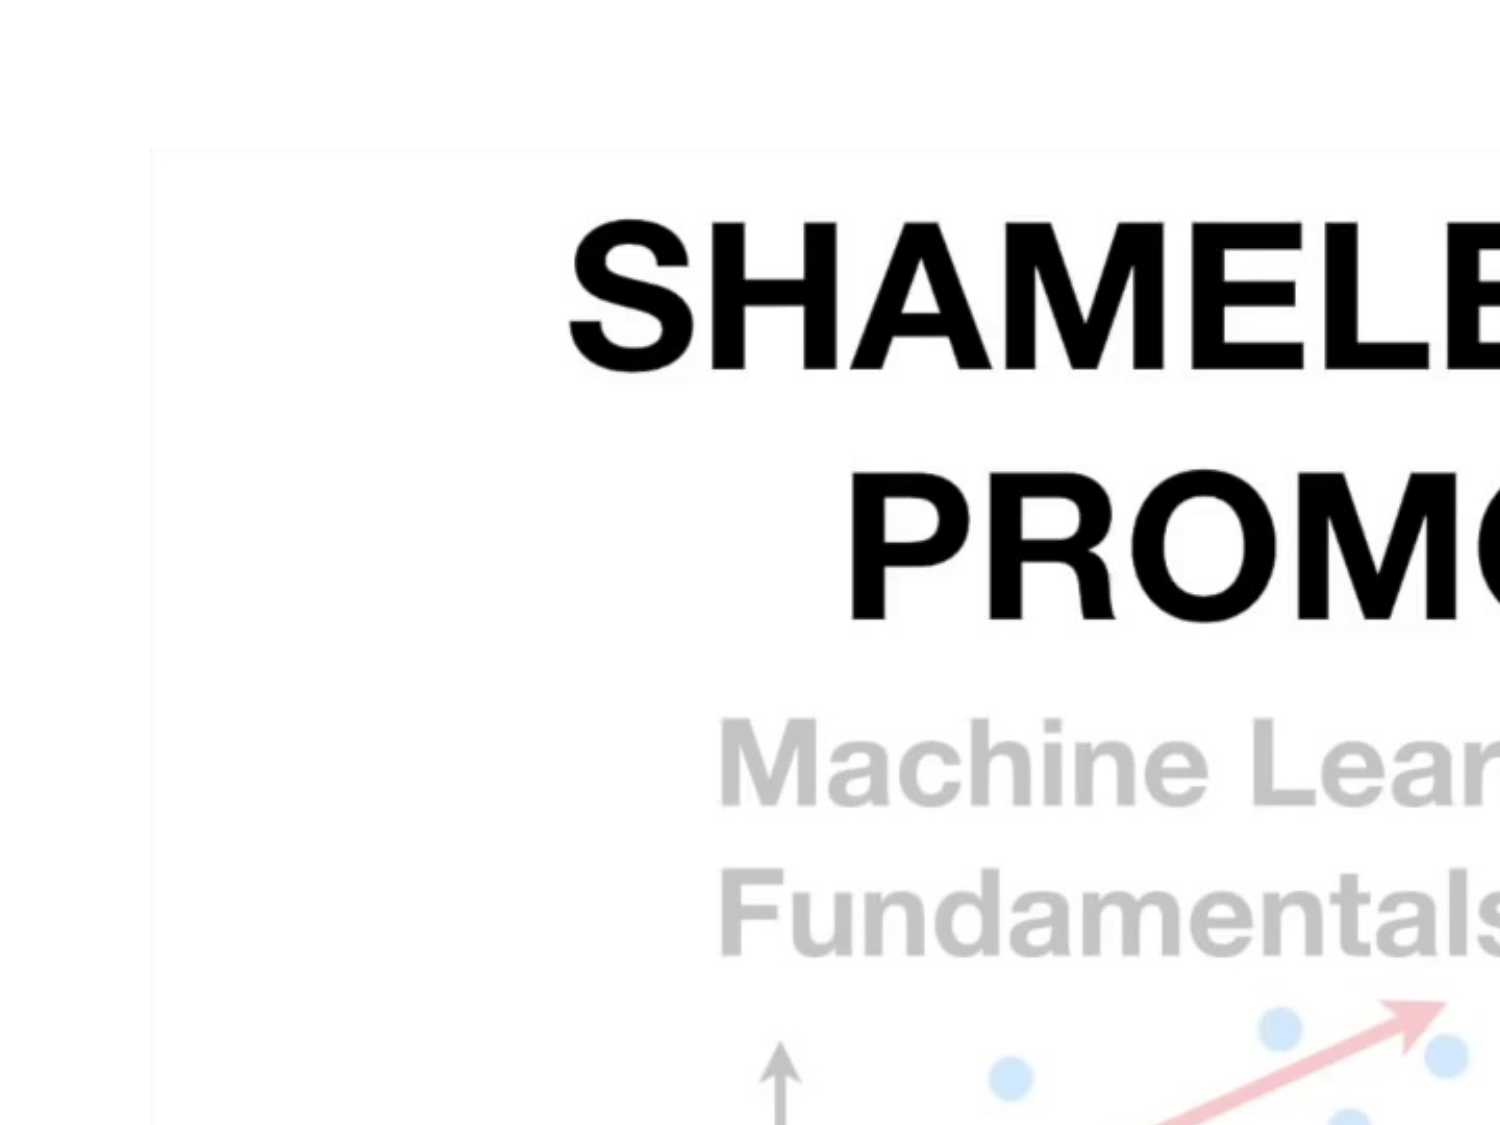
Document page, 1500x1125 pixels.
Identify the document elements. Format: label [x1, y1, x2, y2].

picture [149, 149, 1500, 1125]
